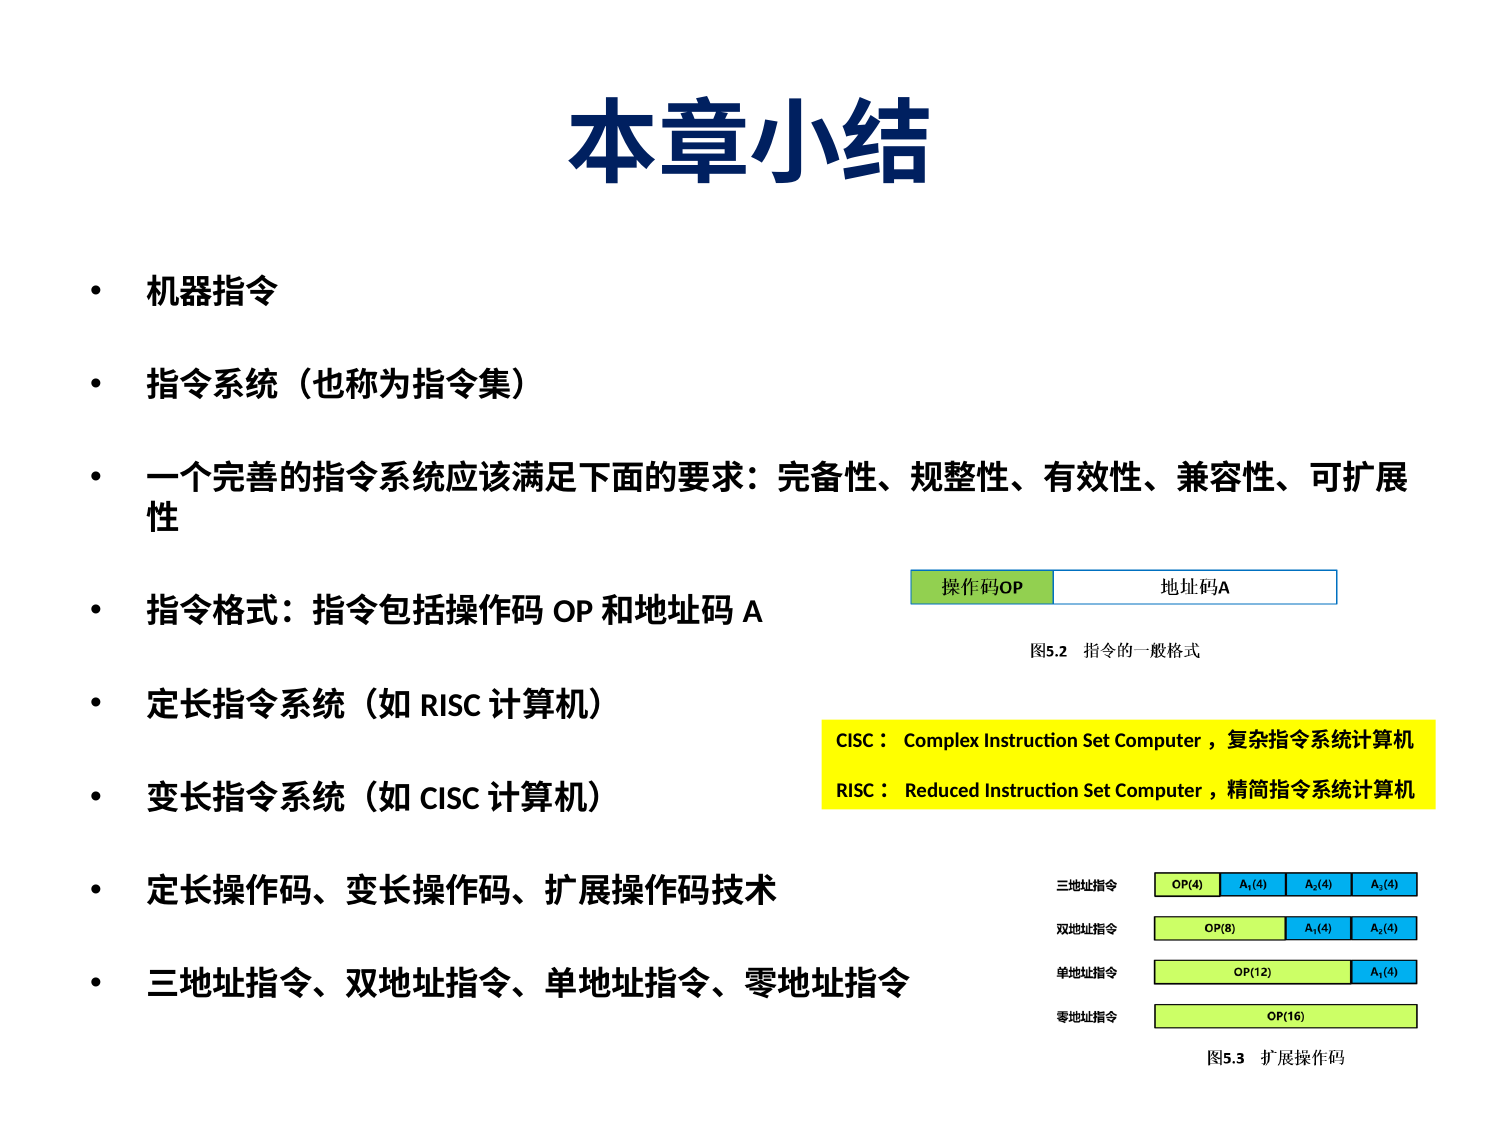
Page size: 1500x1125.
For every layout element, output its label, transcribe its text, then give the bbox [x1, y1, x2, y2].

text_box CISC：Complex Instruction Set Computer，复杂指令系统计算机 RISC：Reduced Instruction Set Computer，精简指令系统计算机 [821, 719, 1436, 810]
title 本章小结 [75, 45, 1425, 233]
list 机器指令 指令系统（也称为指令集） 一个完善的指令系统应该满足下面的要求：完备性、规整性、有效性、兼容性、可扩展性 指令格式：指令包括操作码OP和地址码A 定长指令系统（如RISC计算机） 变长指令系统（如CISC计算机） 定长操作码、变长操作码、扩展操作码技术 三地址指令、双地址指令、单地址指令、零地址指令 [75, 262, 1425, 1071]
picture [891, 548, 1354, 669]
picture [1033, 861, 1436, 1071]
